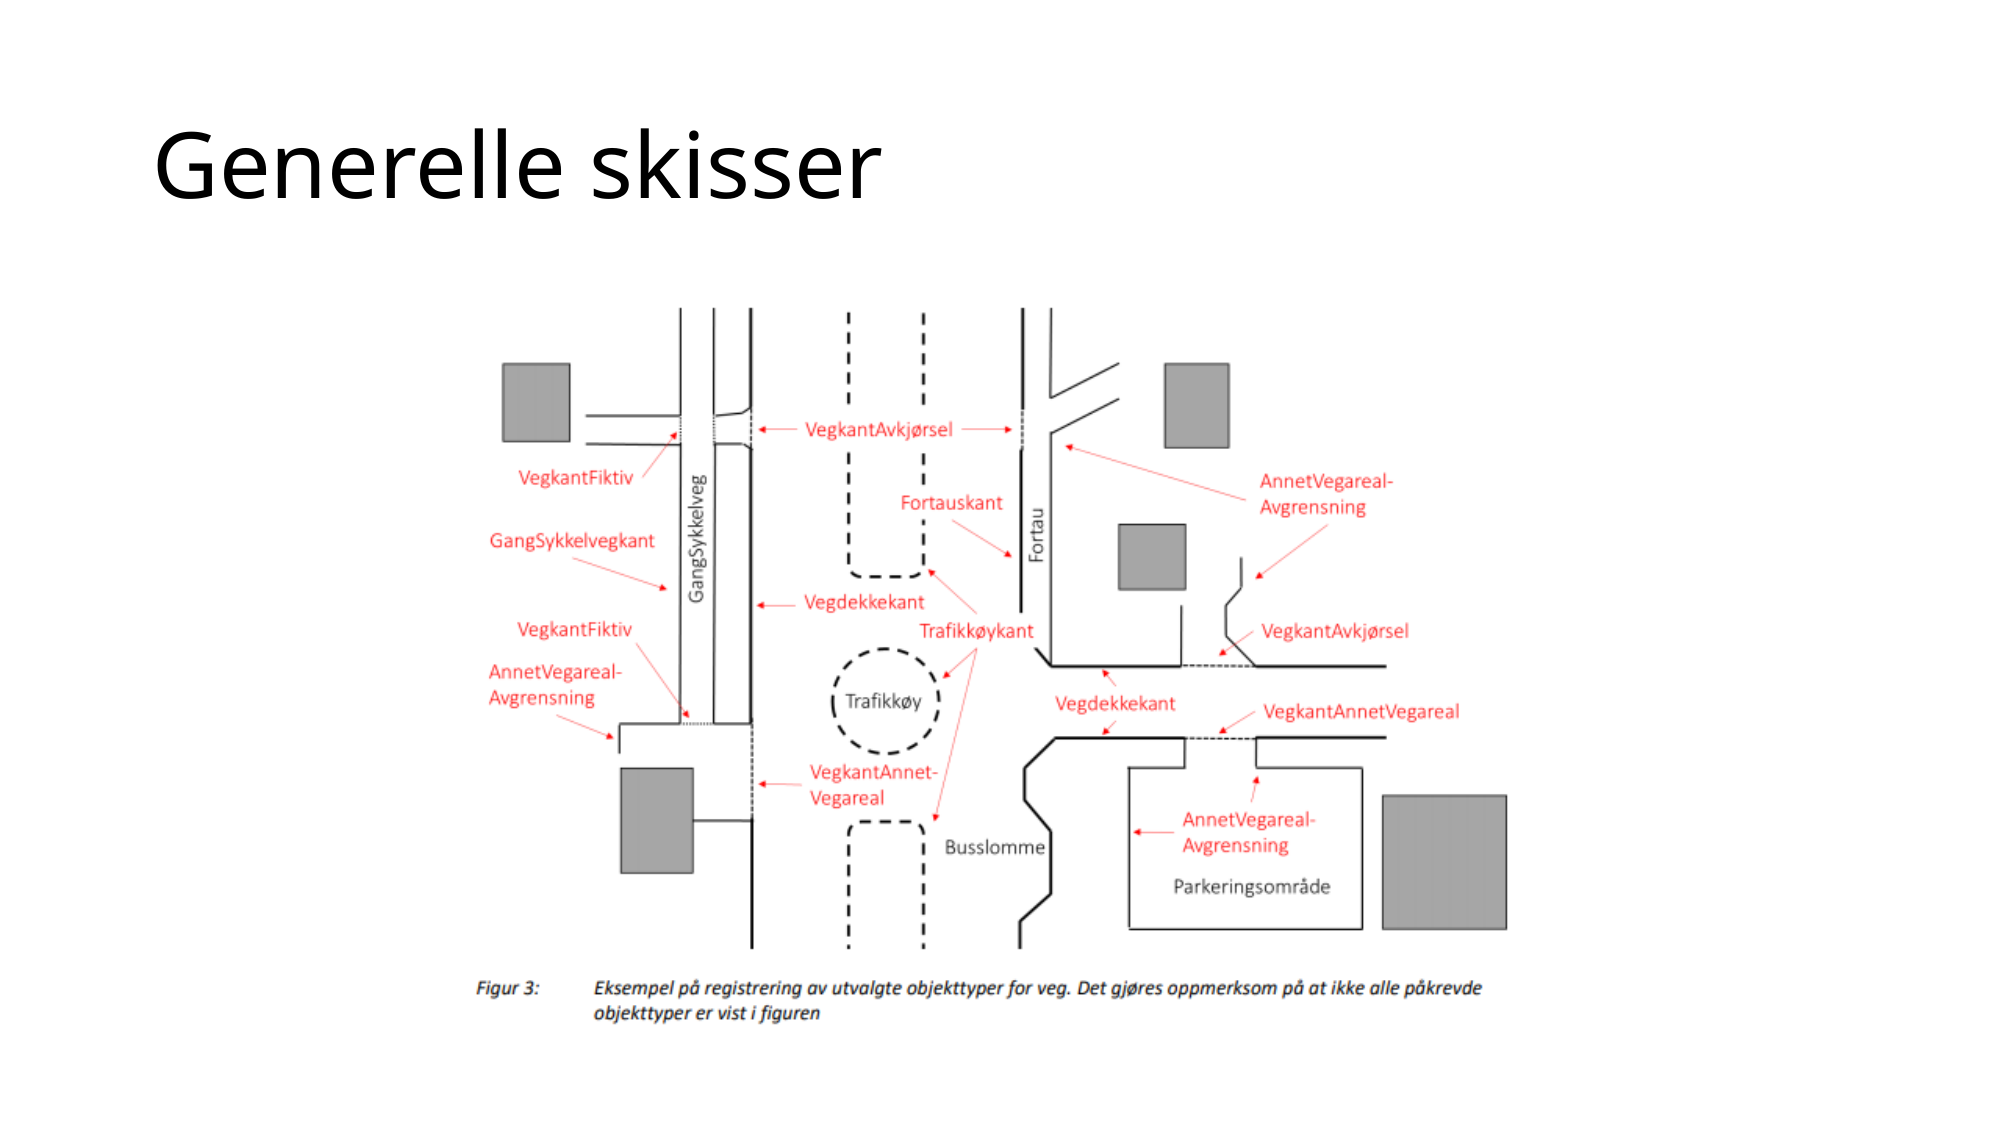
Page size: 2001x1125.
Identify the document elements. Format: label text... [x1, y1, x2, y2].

title Generelle skisser [137, 59, 1863, 278]
picture [466, 291, 1534, 1040]
